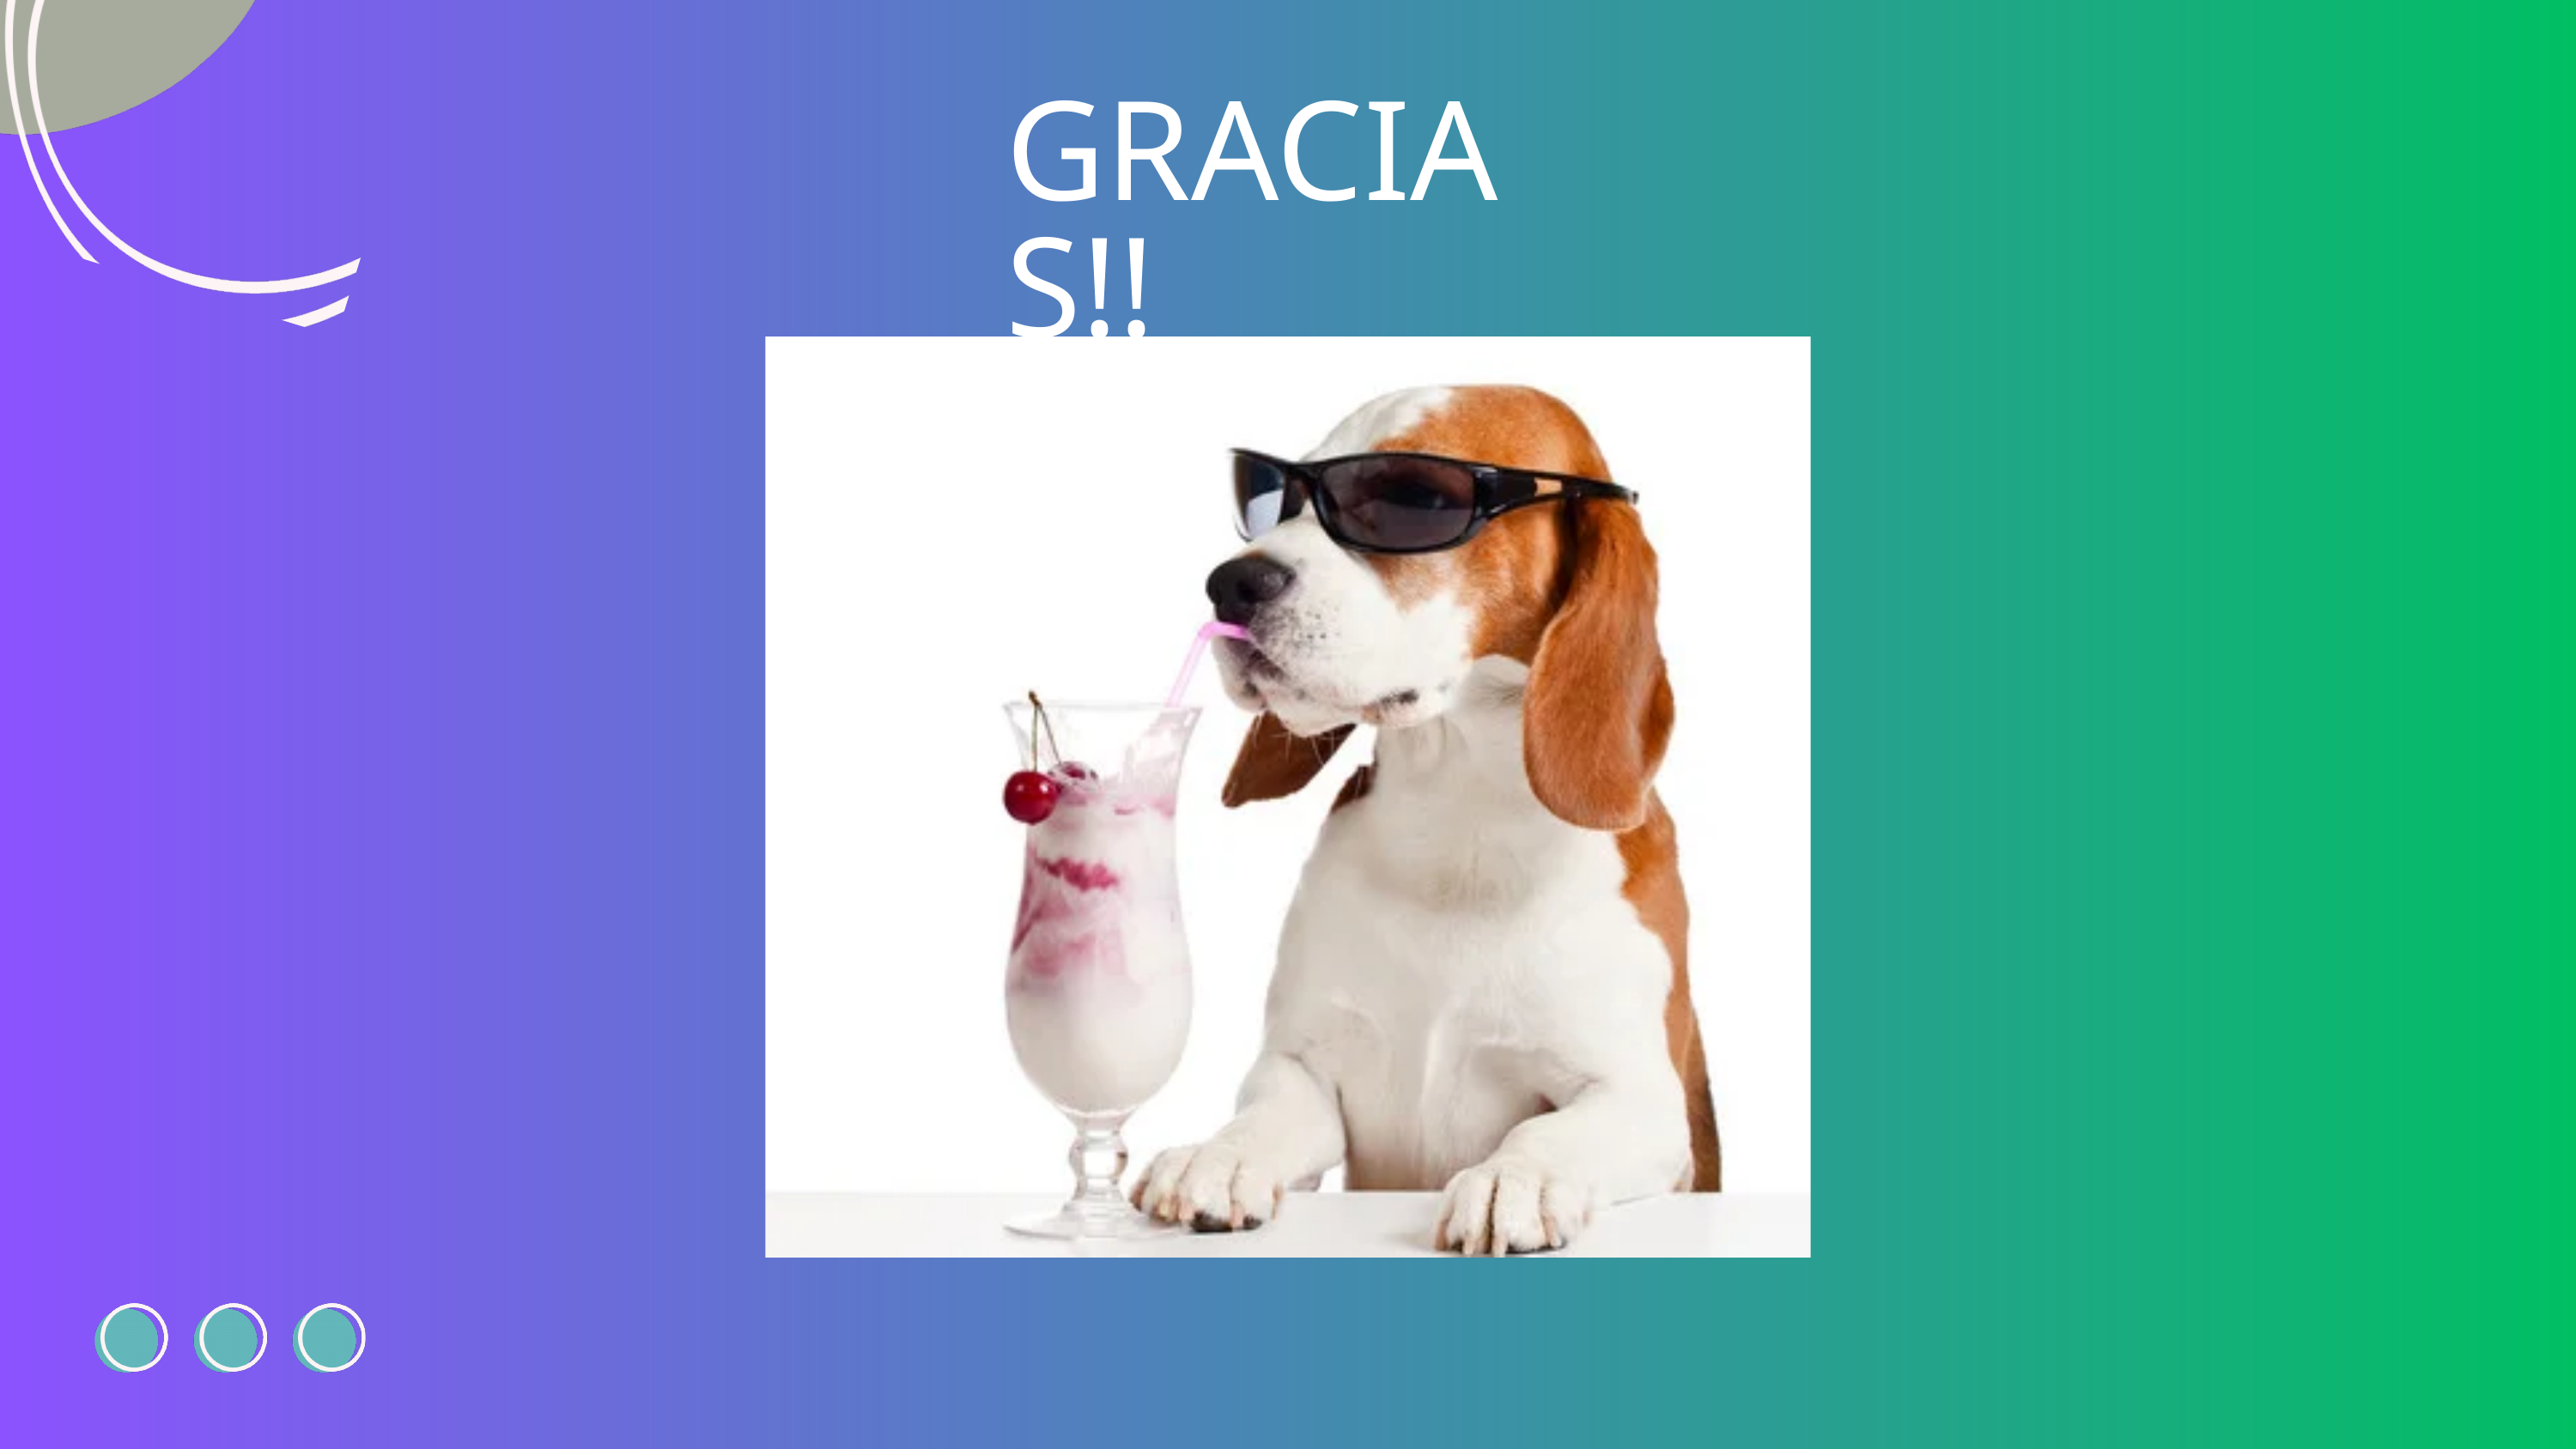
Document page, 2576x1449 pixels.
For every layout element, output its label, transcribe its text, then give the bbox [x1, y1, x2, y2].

text_box [765, 336, 1811, 1258]
text_box GRACIAS!! [1005, 0, 1571, 365]
text_box [94, 1303, 366, 1373]
text_box [0, 0, 440, 337]
